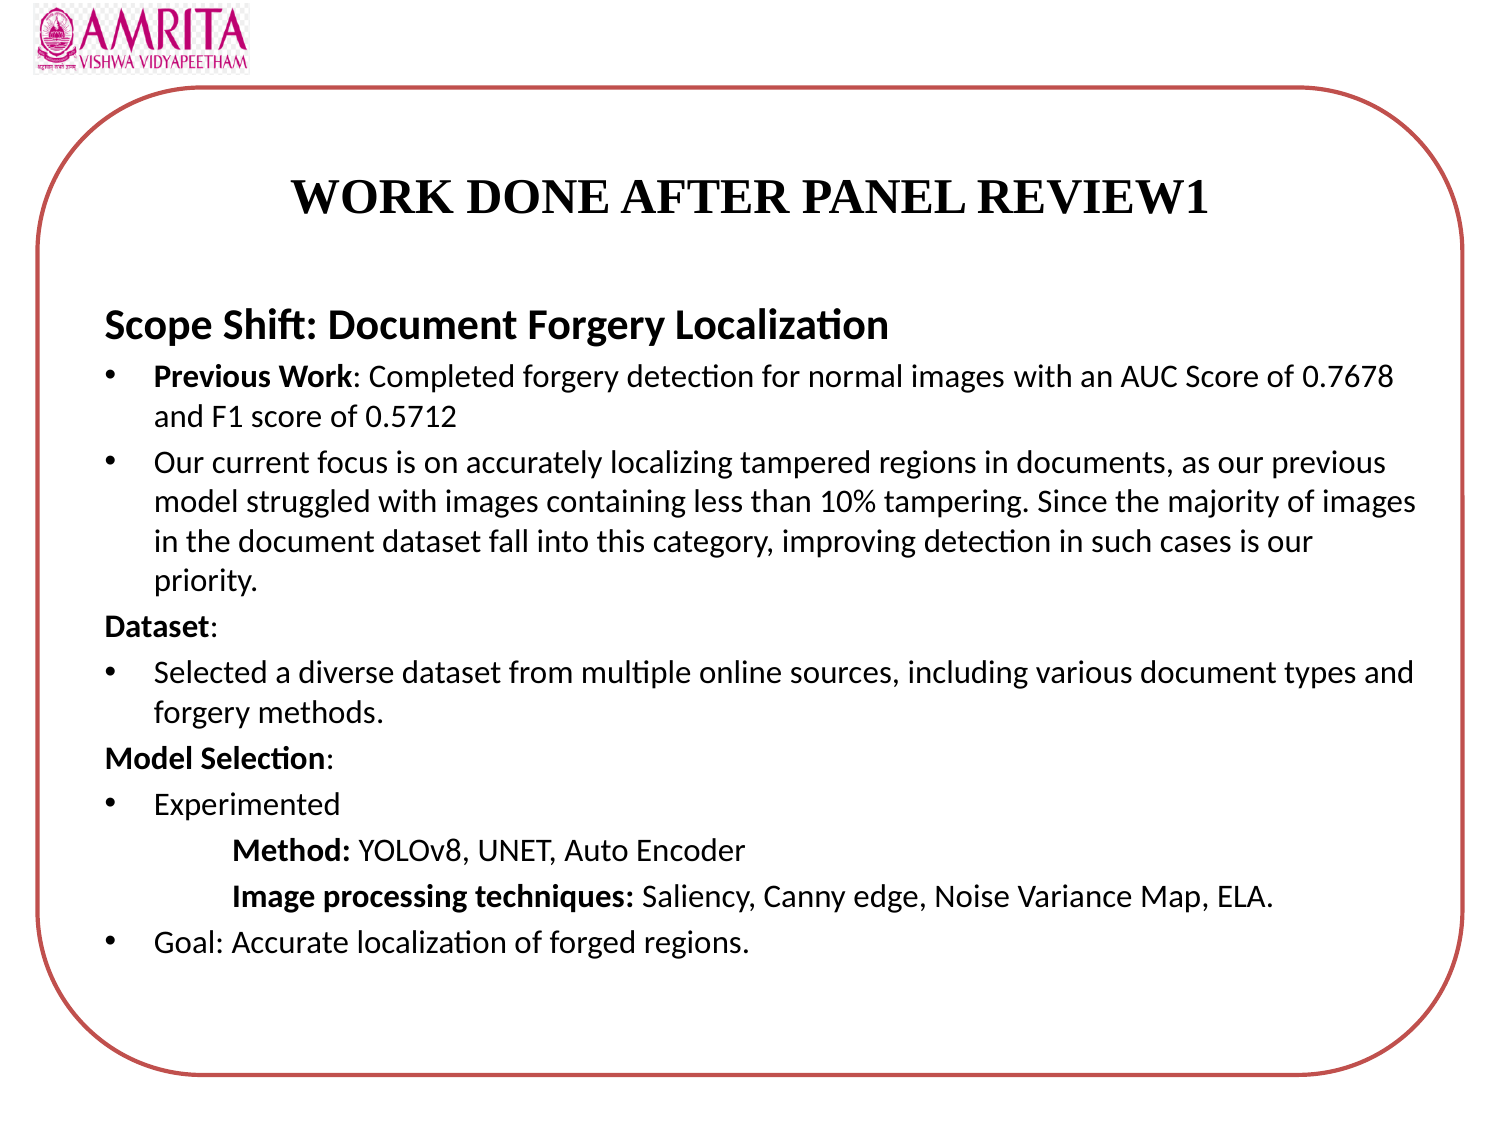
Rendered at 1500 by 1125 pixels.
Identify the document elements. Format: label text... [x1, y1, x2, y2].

text_box [136, 85, 1364, 99]
list Scope Shift: Document Forgery Localization Previous Work: Completed forgery detection for normal images with an AUC Score of 0.7678 and F1 score of 0.5712 Our current focus is on accurately localizing tampered regions in documents, as our previous model struggled with images containing less than 10% tampering. Since the majority of images in the document dataset fall into this category, improving detection in such cases is our priority. Dataset: Selected a diverse dataset from multiple online sources, including various document types and forgery methods. Model Selection: Experimented Method: YOLOv8, UNET, Auto Encoder Image processing techniques: Saliency, Canny edge, Noise Variance Map, ELA. Goal: Accurate localization of forged regions. [89, 288, 1440, 968]
text_box [35, 144, 1465, 1078]
picture [33, 2, 251, 76]
title WORK DONE AFTER PANEL REVIEW1 [75, 99, 1425, 288]
